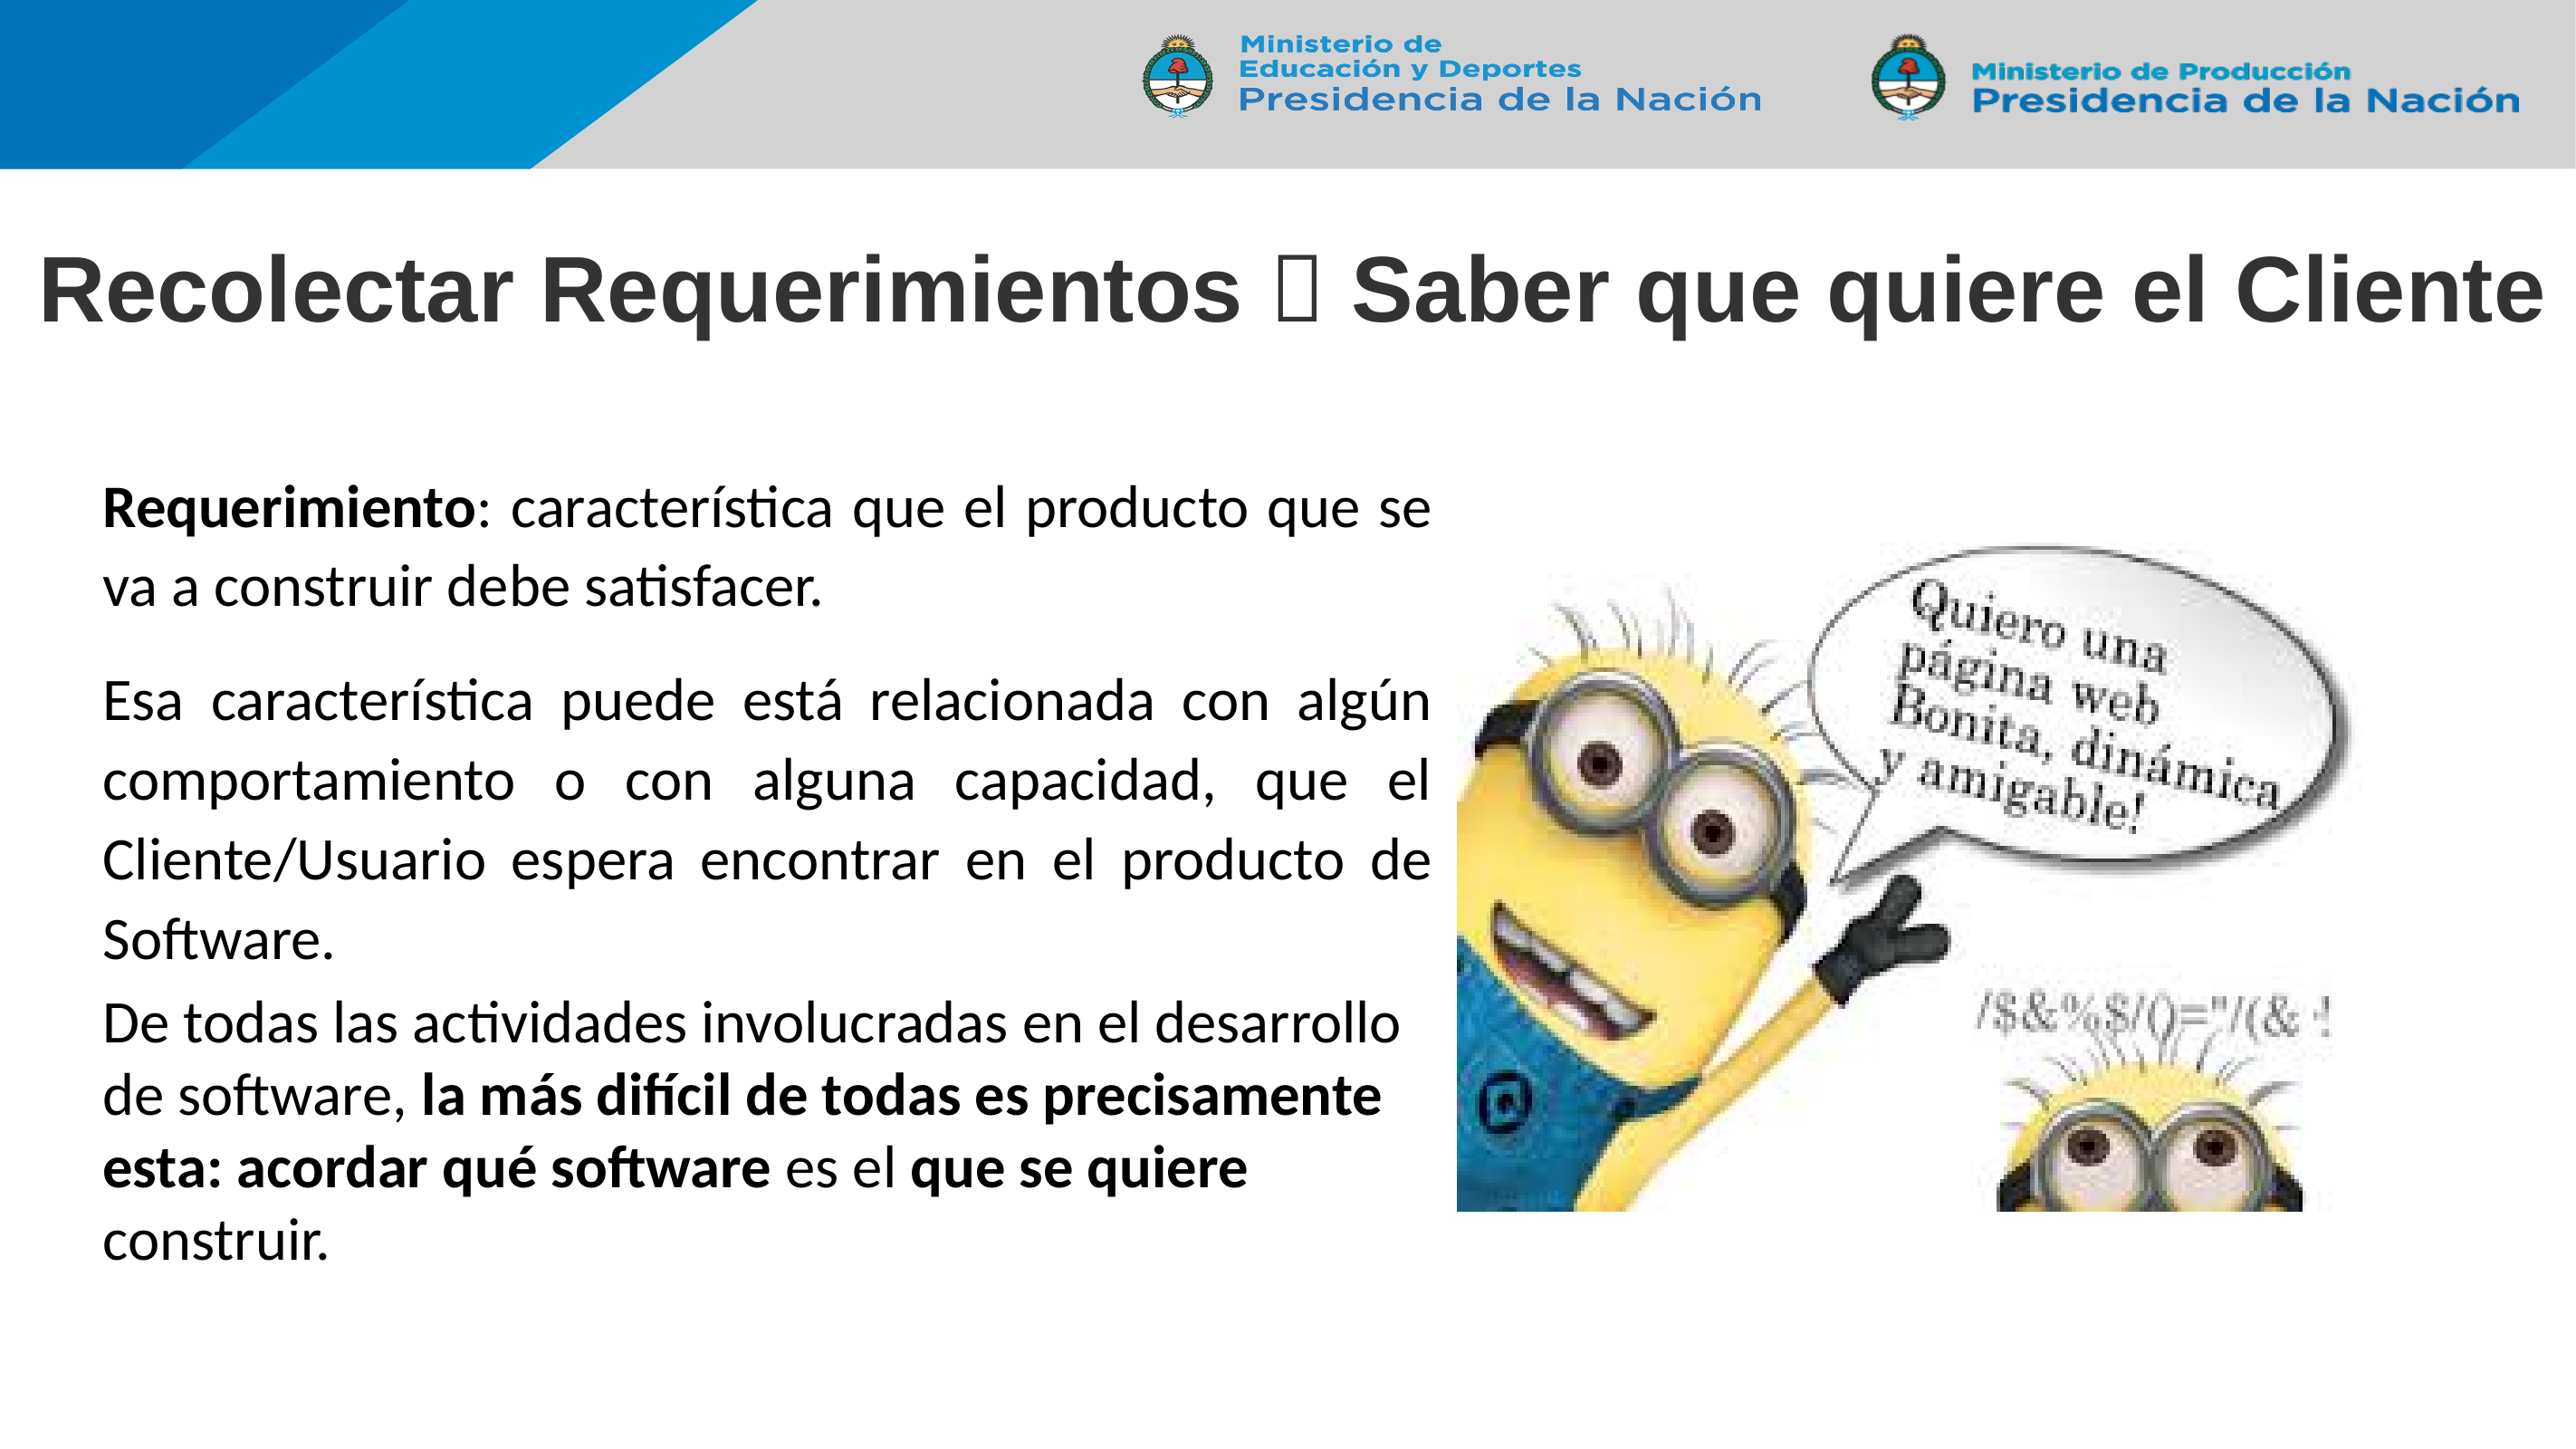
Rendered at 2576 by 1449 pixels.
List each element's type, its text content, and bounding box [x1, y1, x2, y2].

picture [1872, 34, 2519, 120]
picture [1457, 542, 2363, 1212]
title Recolectar Requerimientos  Saber que quiere el Cliente [8, 228, 2576, 793]
picture [1142, 34, 1760, 122]
text_box Requerimiento: característica que el producto que se va a construir debe satisfacer. Esa característica puede está relacionada con algún comportamiento o con alguna capacidad, que el Cliente/Usuario espera encontrar en el producto de Software. De todas las actividades involucradas en el desarrollo de software, la más difícil de todas es precisamente esta: acordar qué software es el que se quiere construir. [89, 453, 1447, 1280]
